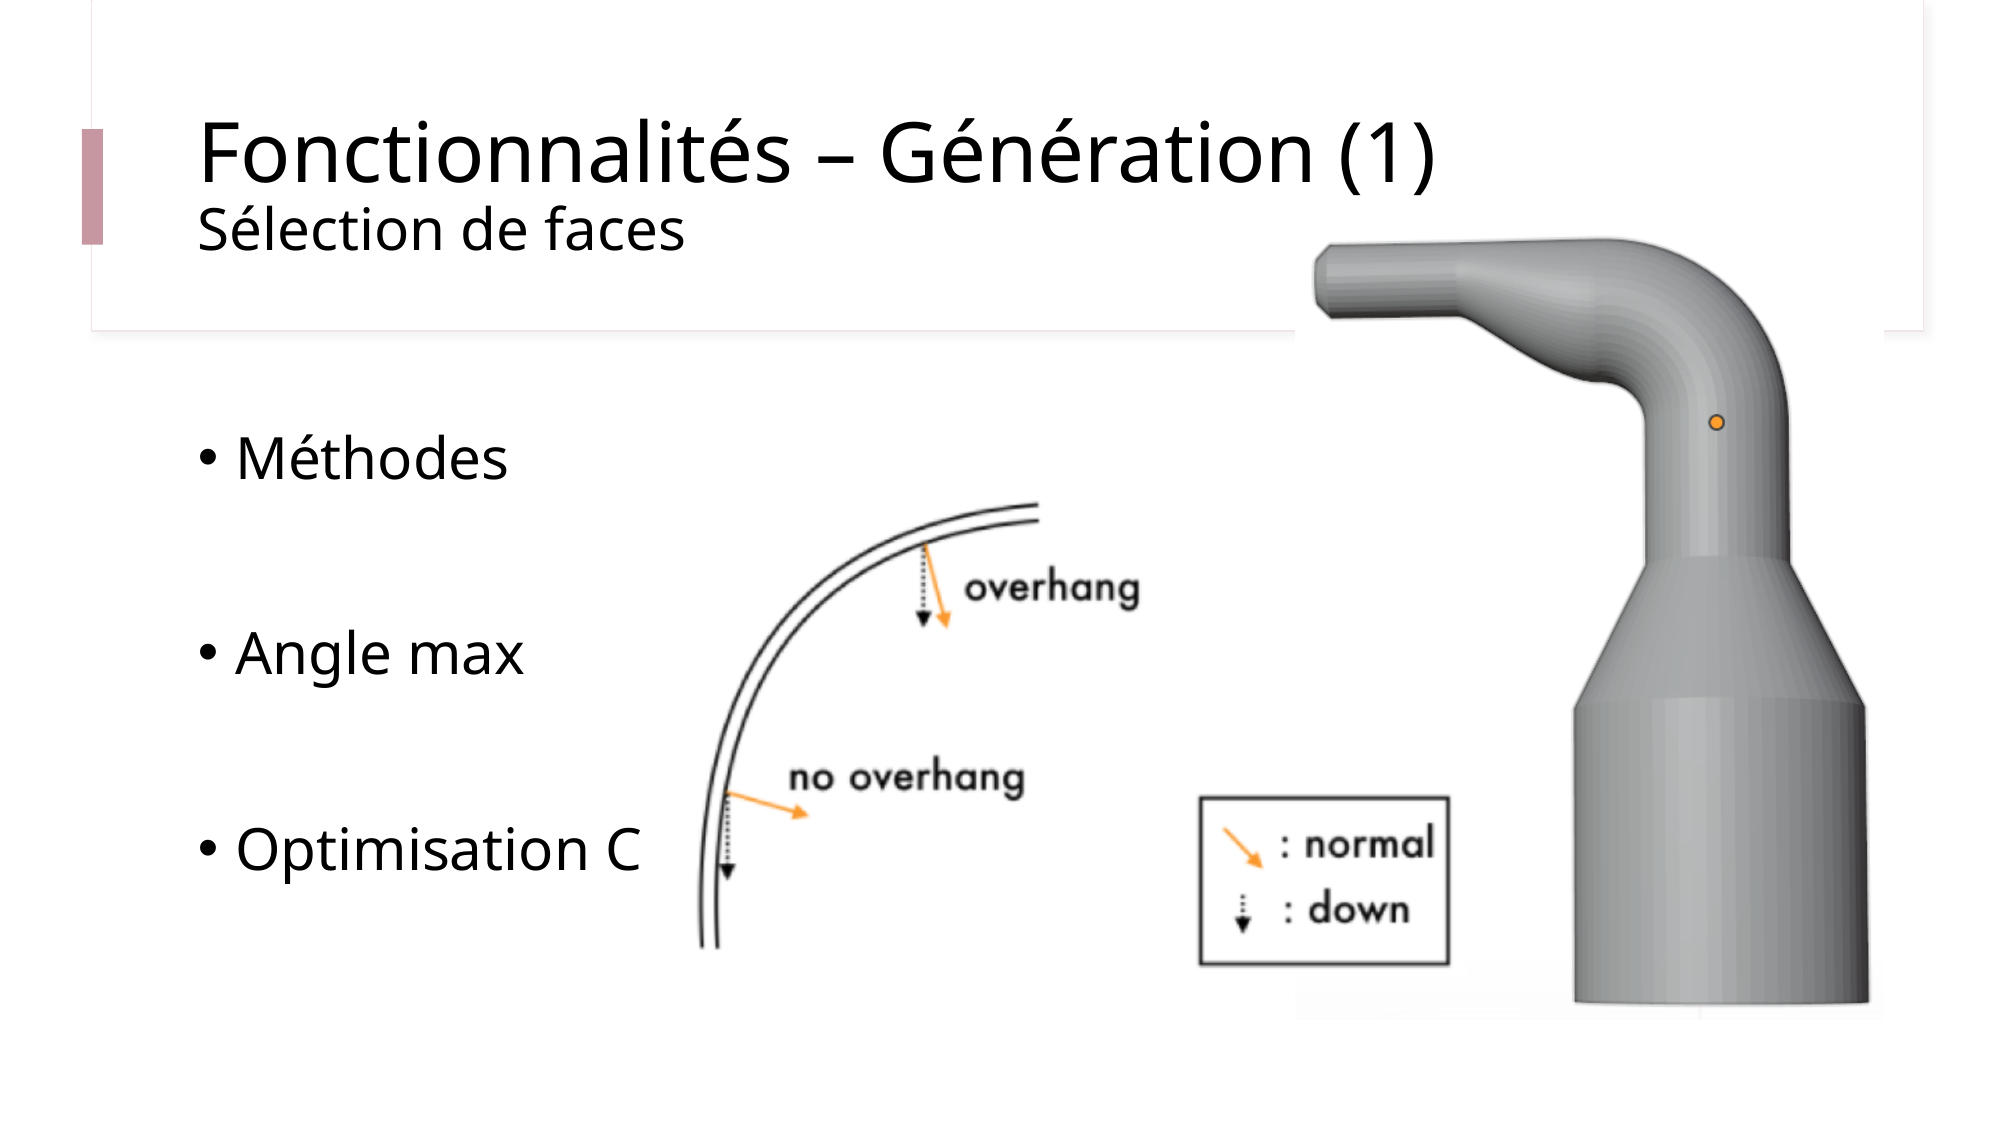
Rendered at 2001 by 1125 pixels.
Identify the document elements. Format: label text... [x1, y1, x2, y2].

list Méthodes Angle max Optimisation C [183, 406, 1295, 1013]
title Fonctionnalités – Génération (1) Sélection de faces [183, 90, 1851, 284]
picture [665, 214, 1884, 1020]
